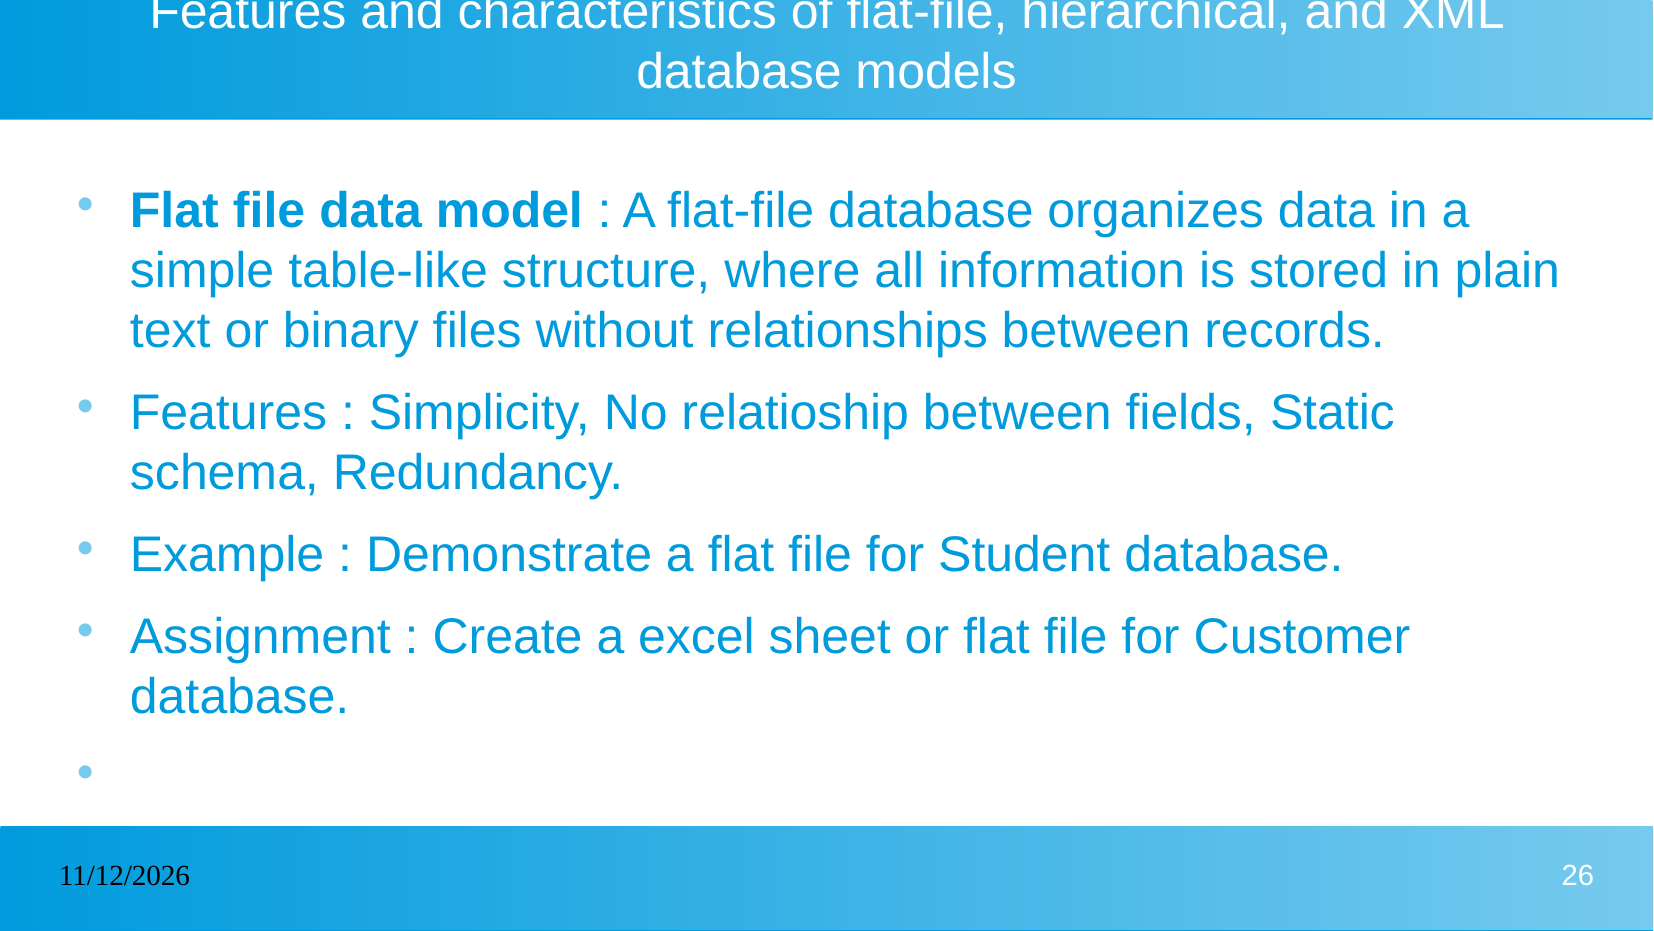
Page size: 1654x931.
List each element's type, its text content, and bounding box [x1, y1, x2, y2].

slide_number 26 [1210, 856, 1595, 915]
title Features and characteristics of flat-file, hierarchical, and XML database models [59, 0, 1595, 152]
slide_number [59, 856, 443, 915]
list Flat file data model : A flat-file database organizes data in a simple table-like structure, where all information is stored in plain text or binary files without relationships between records. Features : Simplicity, No relatioship between fields, Static schema, Redundancy. Example : Demonstrate a flat file for Student database. Assignment : Create a excel sheet or flat file for Customer database. [59, 177, 1595, 768]
